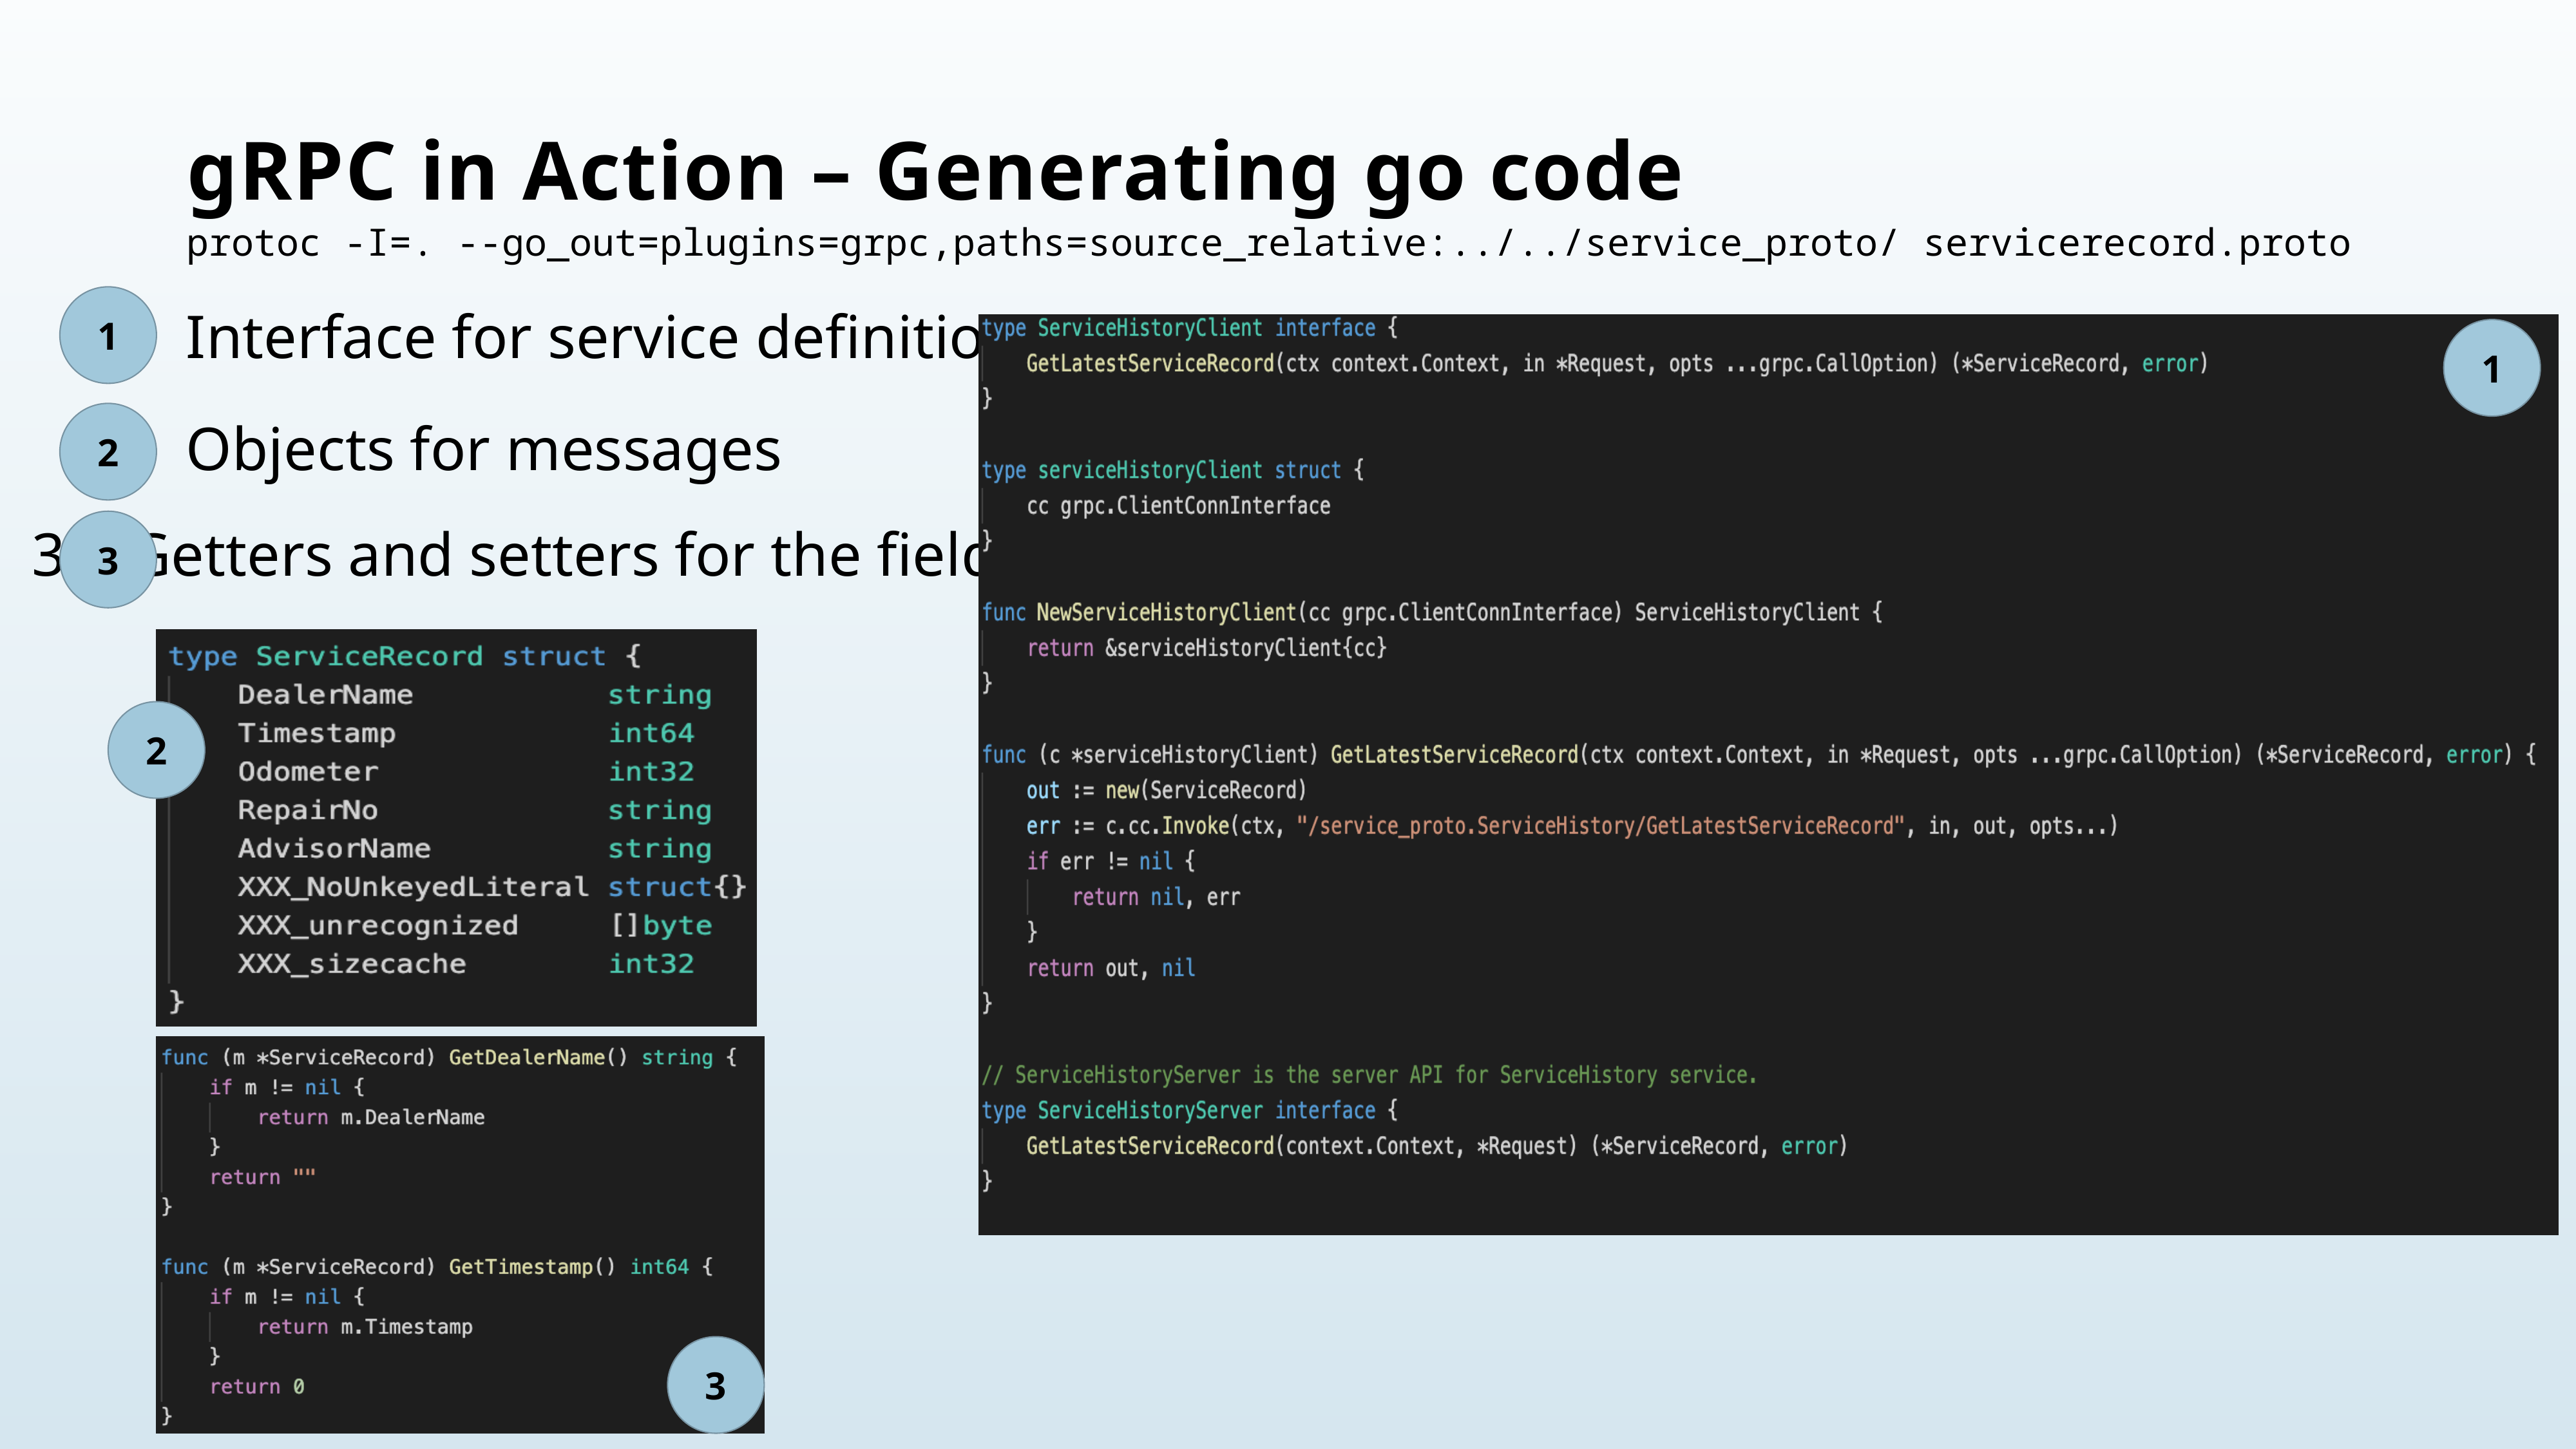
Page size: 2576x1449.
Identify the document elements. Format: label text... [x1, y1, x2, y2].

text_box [108, 629, 757, 1027]
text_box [59, 403, 978, 500]
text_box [978, 314, 2559, 1235]
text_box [59, 511, 978, 608]
text_box protoc -I=. --go_out=plugins=grpc,paths=source_relative:../../service_proto/ servicerecord.proto [177, 214, 2440, 269]
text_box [59, 287, 1368, 384]
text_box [156, 1036, 765, 1434]
title gRPC in Action – Generating go code [177, 106, 2399, 214]
